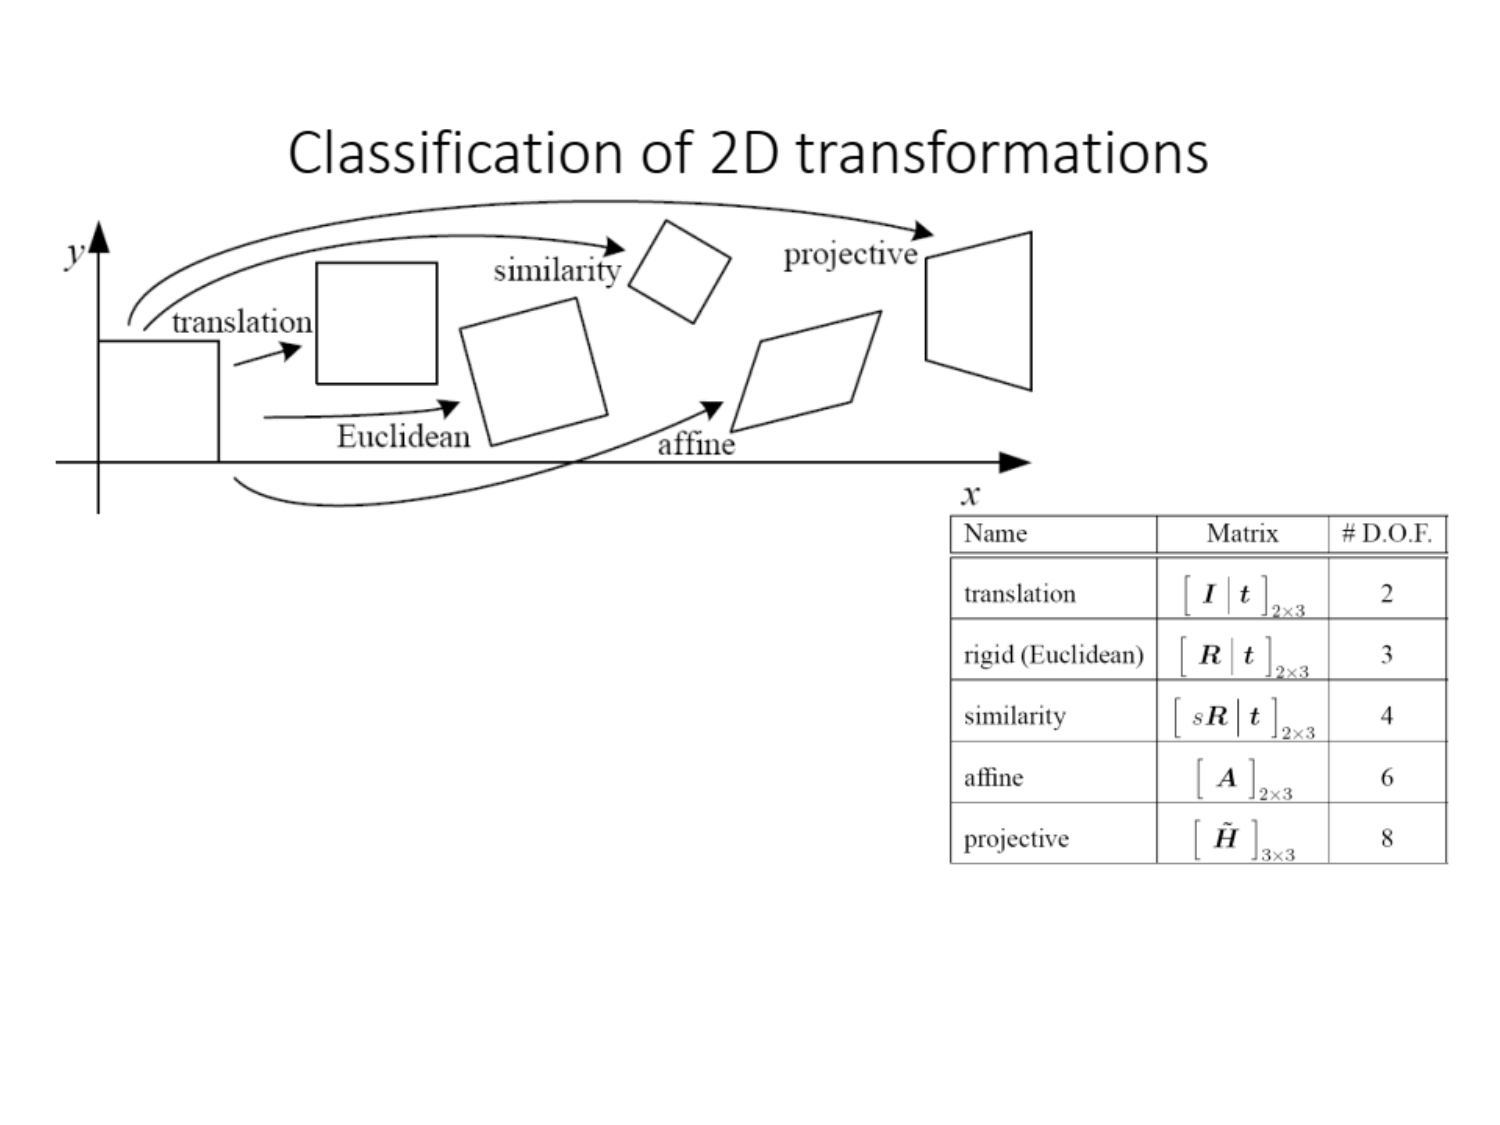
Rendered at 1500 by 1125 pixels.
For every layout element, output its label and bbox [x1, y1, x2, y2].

picture [41, 77, 1458, 874]
